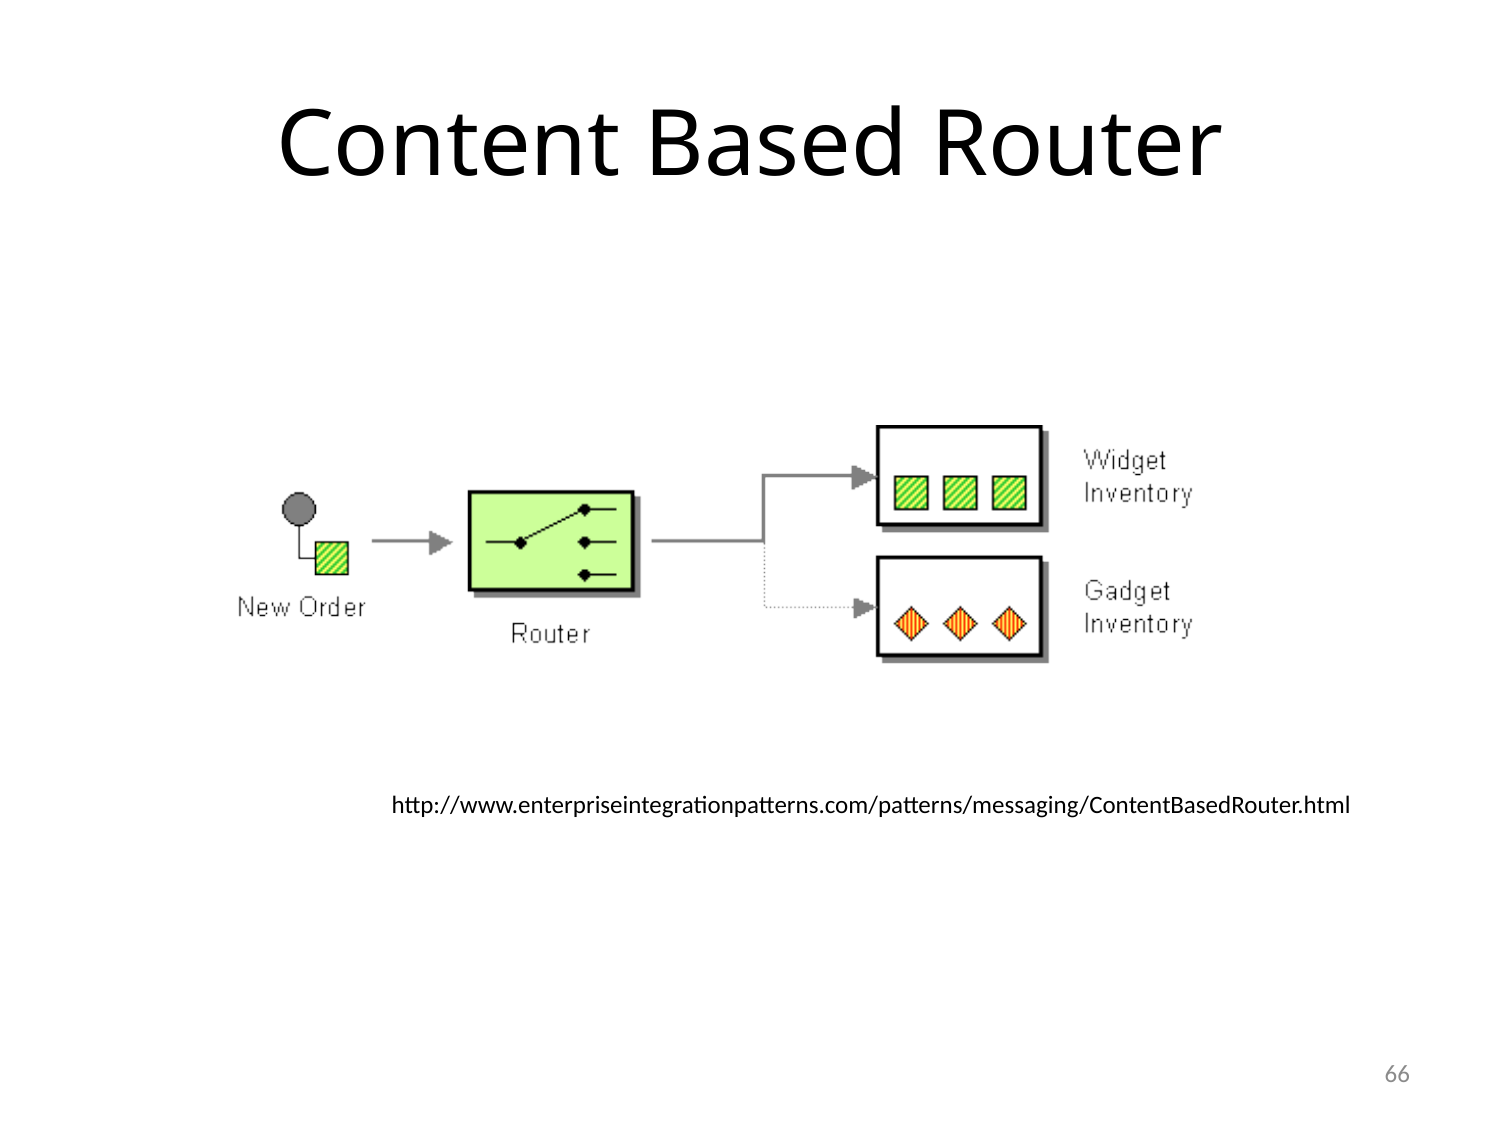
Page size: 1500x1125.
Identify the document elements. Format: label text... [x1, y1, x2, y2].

slide_number 66 [1074, 1042, 1425, 1103]
title Content Based Router [75, 45, 1425, 233]
picture [217, 425, 1217, 666]
text_box http://www.enterpriseintegrationpatterns.com/patterns/messaging/ContentBasedRouter.html [376, 780, 1387, 826]
